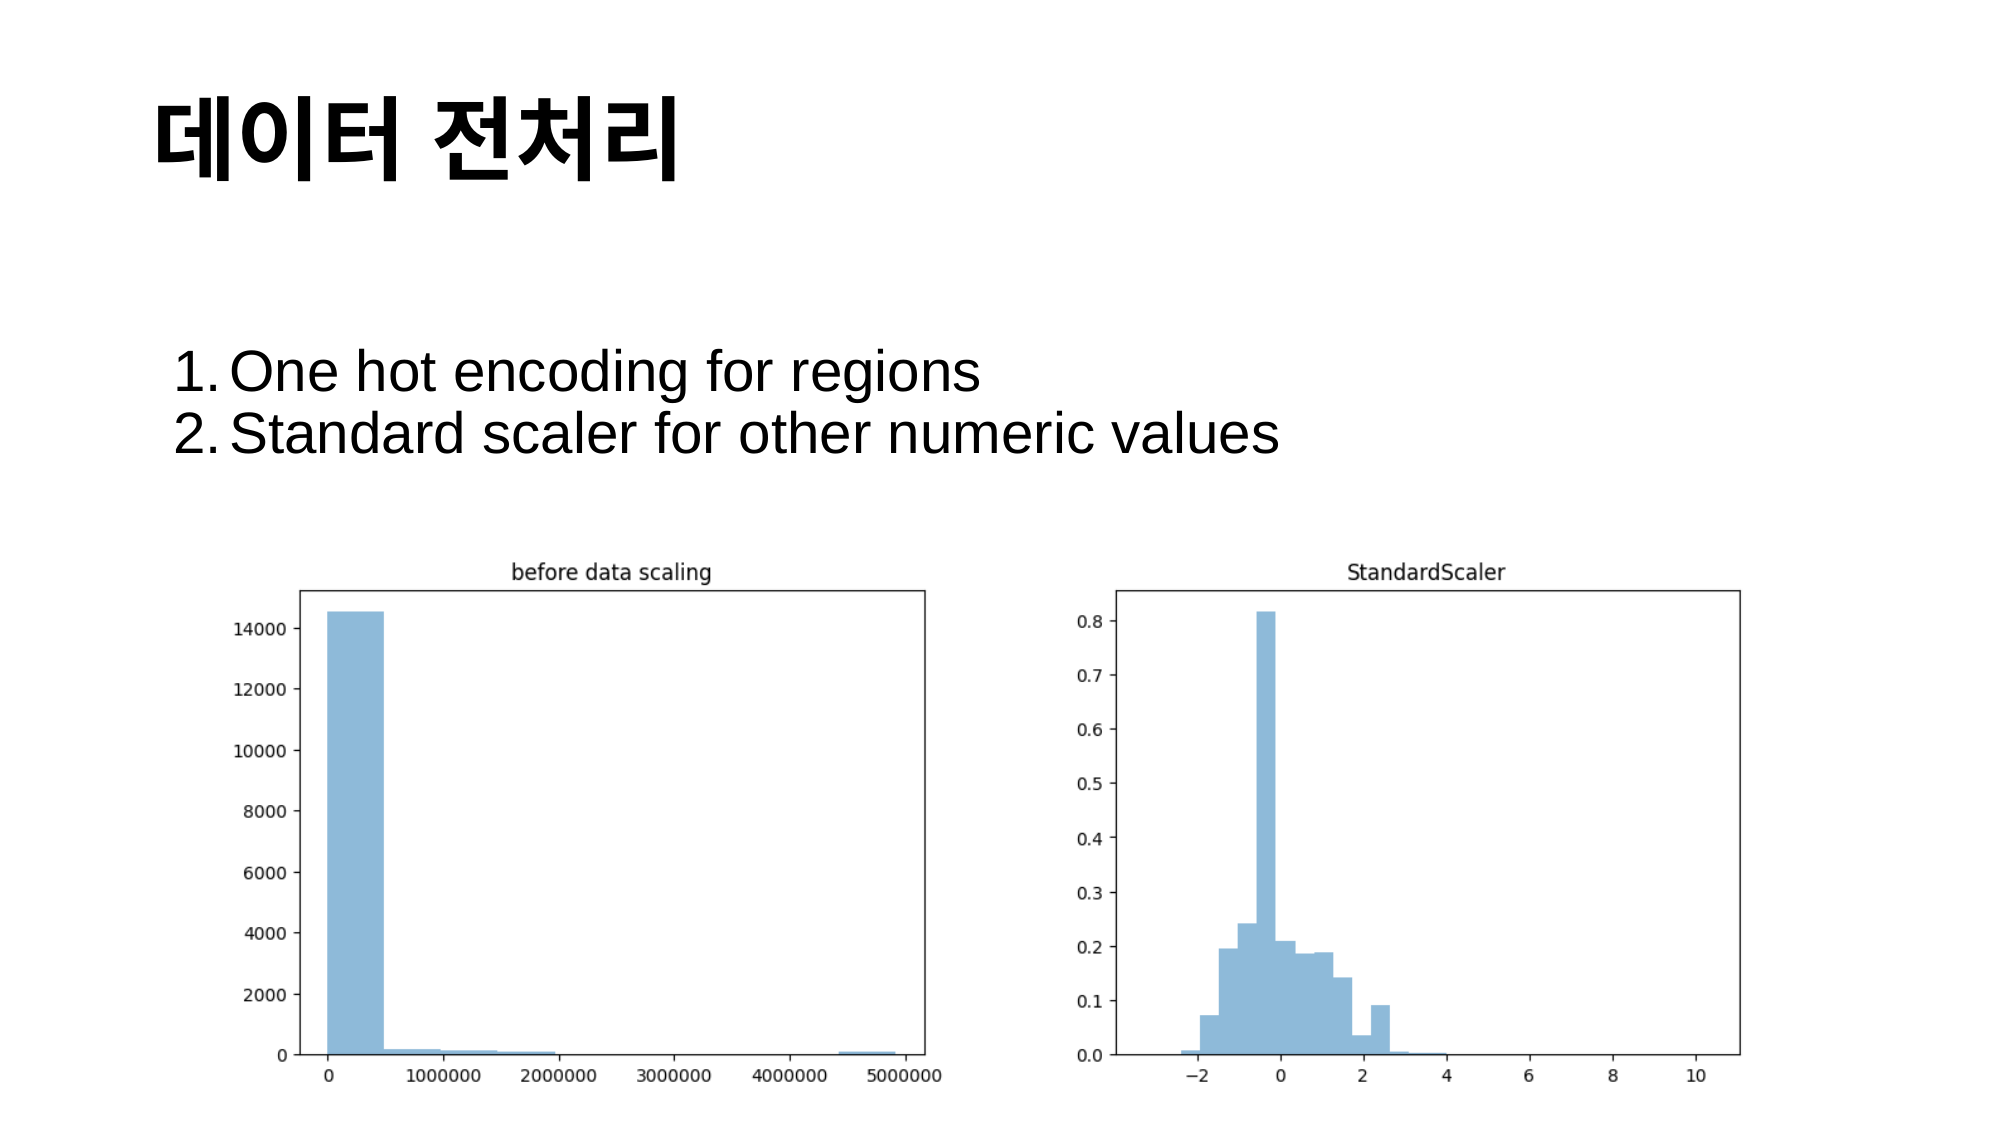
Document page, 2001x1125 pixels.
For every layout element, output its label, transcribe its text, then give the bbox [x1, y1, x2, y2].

title 데이터 전처리 [137, 59, 1863, 227]
picture [219, 549, 956, 1098]
picture [1063, 549, 1752, 1098]
list One hot encoding for regions Standard scaler for other numeric values [139, 333, 1865, 1016]
